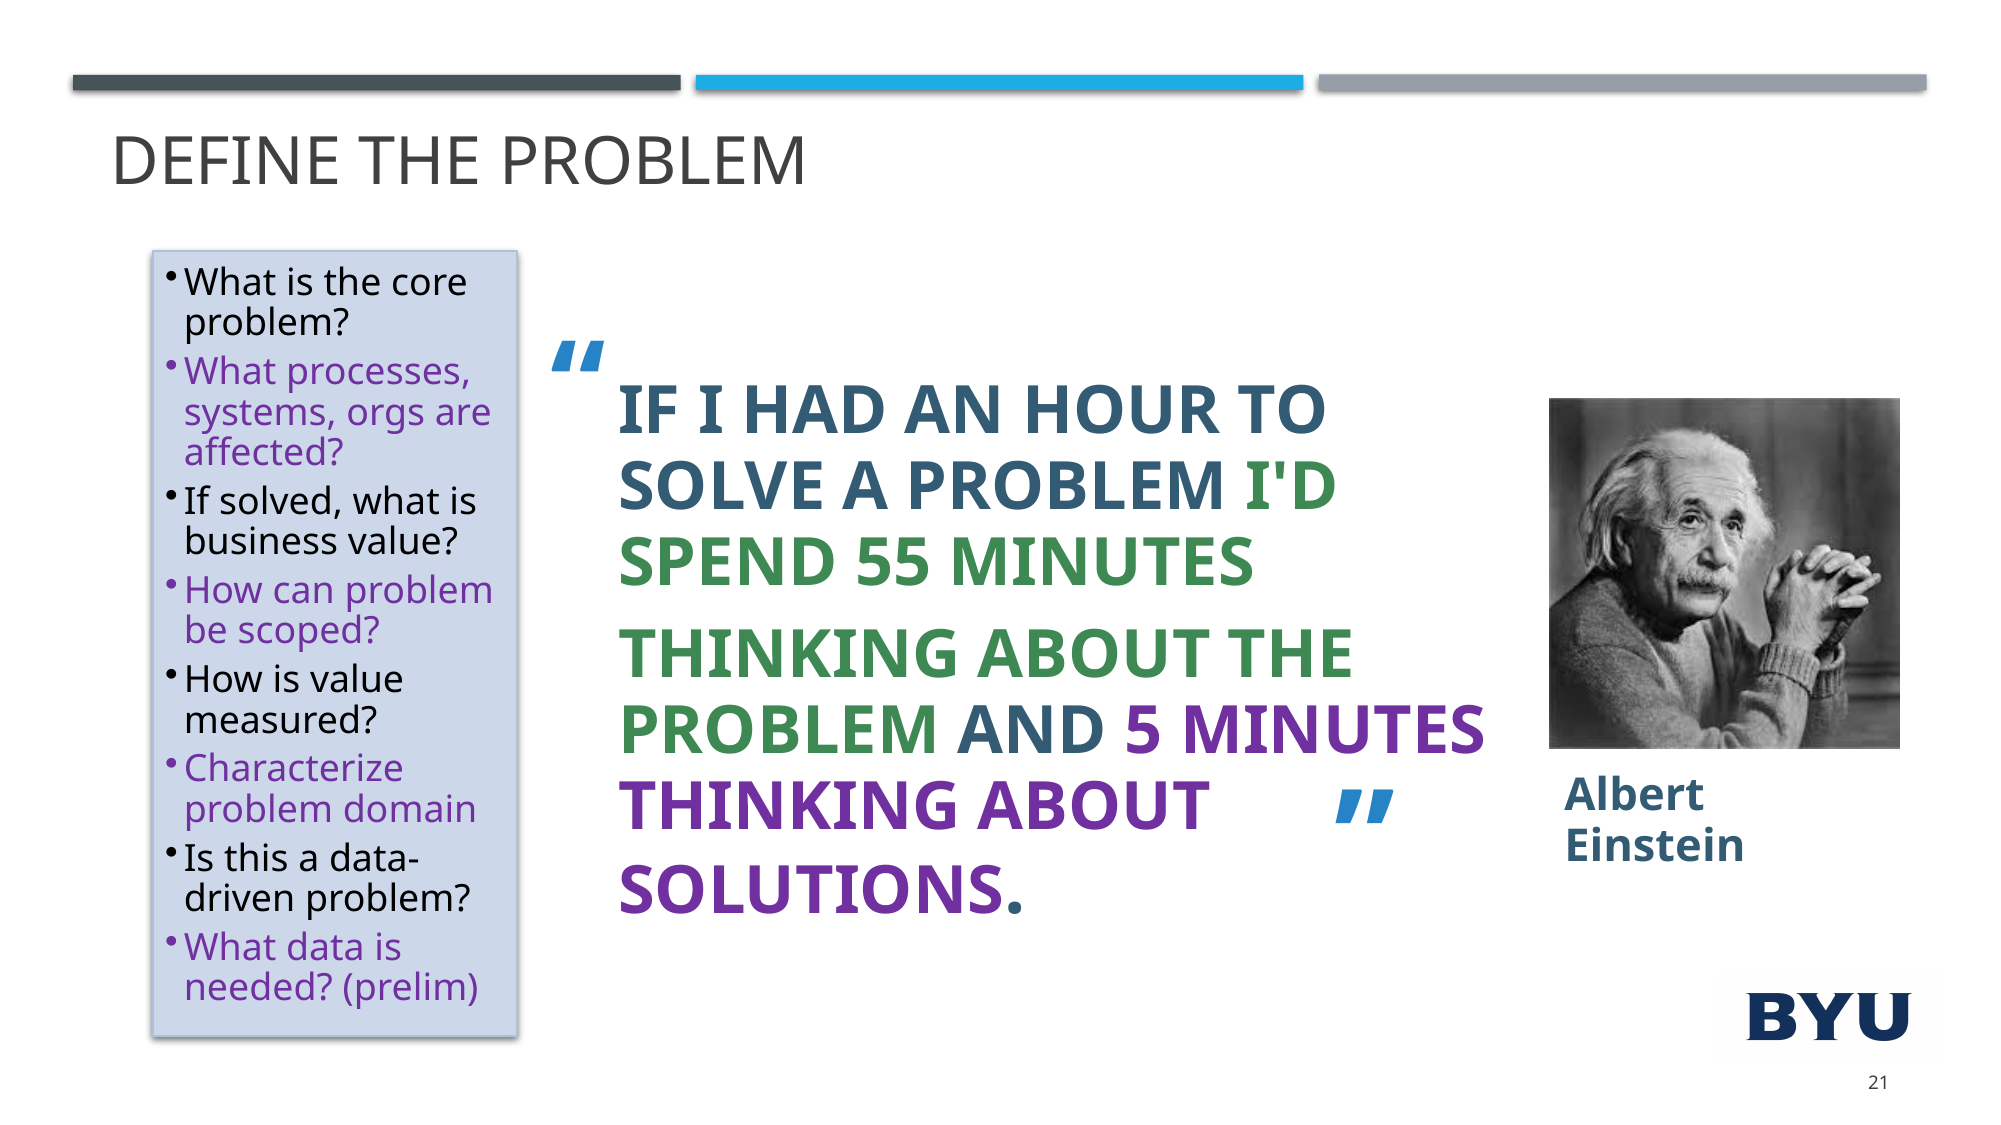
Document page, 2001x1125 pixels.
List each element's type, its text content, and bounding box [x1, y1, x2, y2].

text_box What is the core problem? What processes, systems, orgs are affected? If solved, what is business value? How can problem be scoped? How is value measured? Characterize problem domain Is this a data-driven problem? What data is needed? (prelim) [152, 250, 518, 1037]
slide_number 21 [1732, 1053, 1905, 1114]
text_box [535, 297, 1901, 879]
picture [1718, 972, 1941, 1062]
title Define the Problem [95, 115, 1905, 206]
